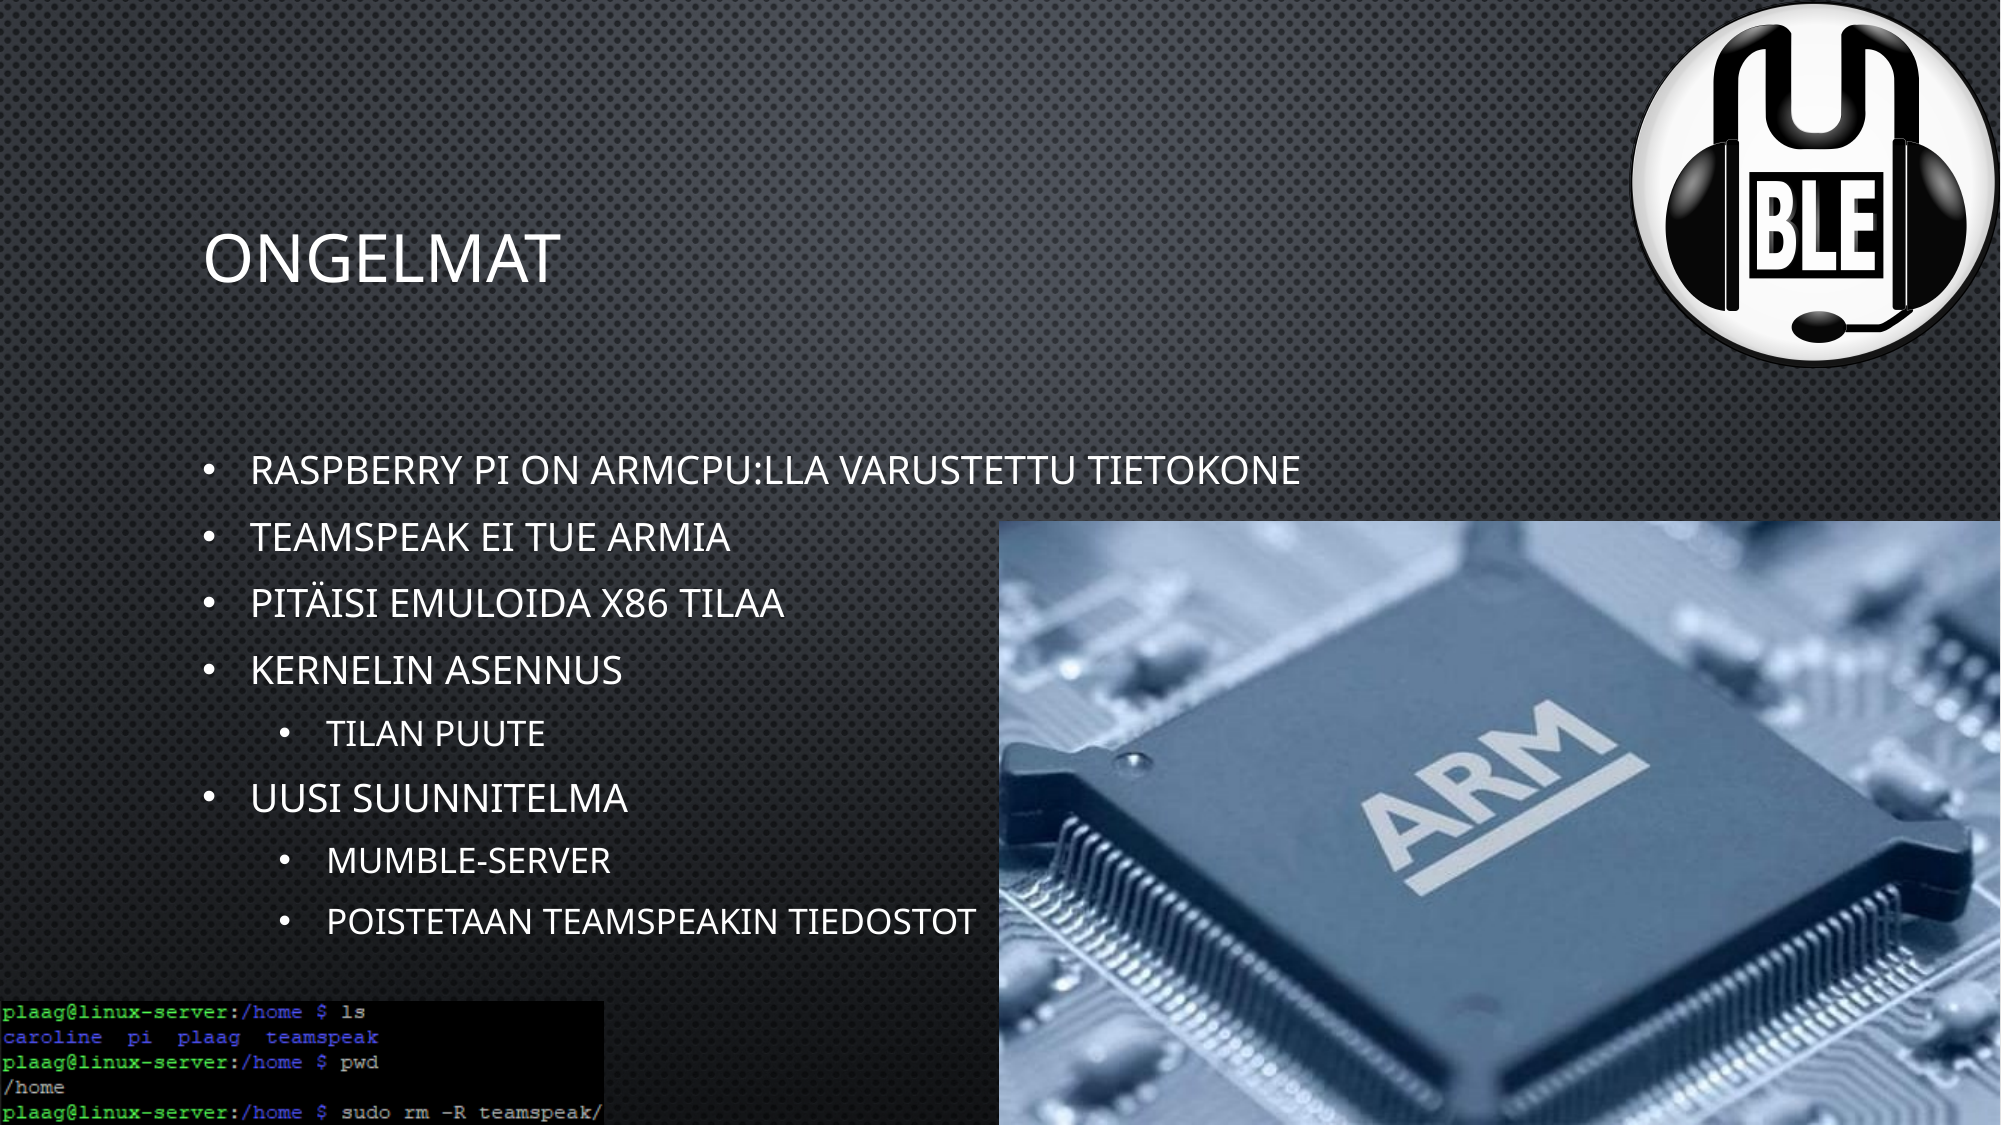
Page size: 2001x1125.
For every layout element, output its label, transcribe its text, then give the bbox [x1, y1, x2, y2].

title Ongelmat [187, 99, 1813, 413]
picture [1629, 0, 2000, 369]
picture [999, 520, 2000, 1125]
list Raspberry Pi on ARMCPU:lla varustettu tietokone Teamspeak ei tue ARMia Pitäisi emuloida x86 tilaa Kernelin asennus Tilan puute Uusi suunnitelma Mumble-server Poistetaan Teamspeakin tiedostot [187, 437, 1813, 950]
picture [0, 1001, 604, 1125]
